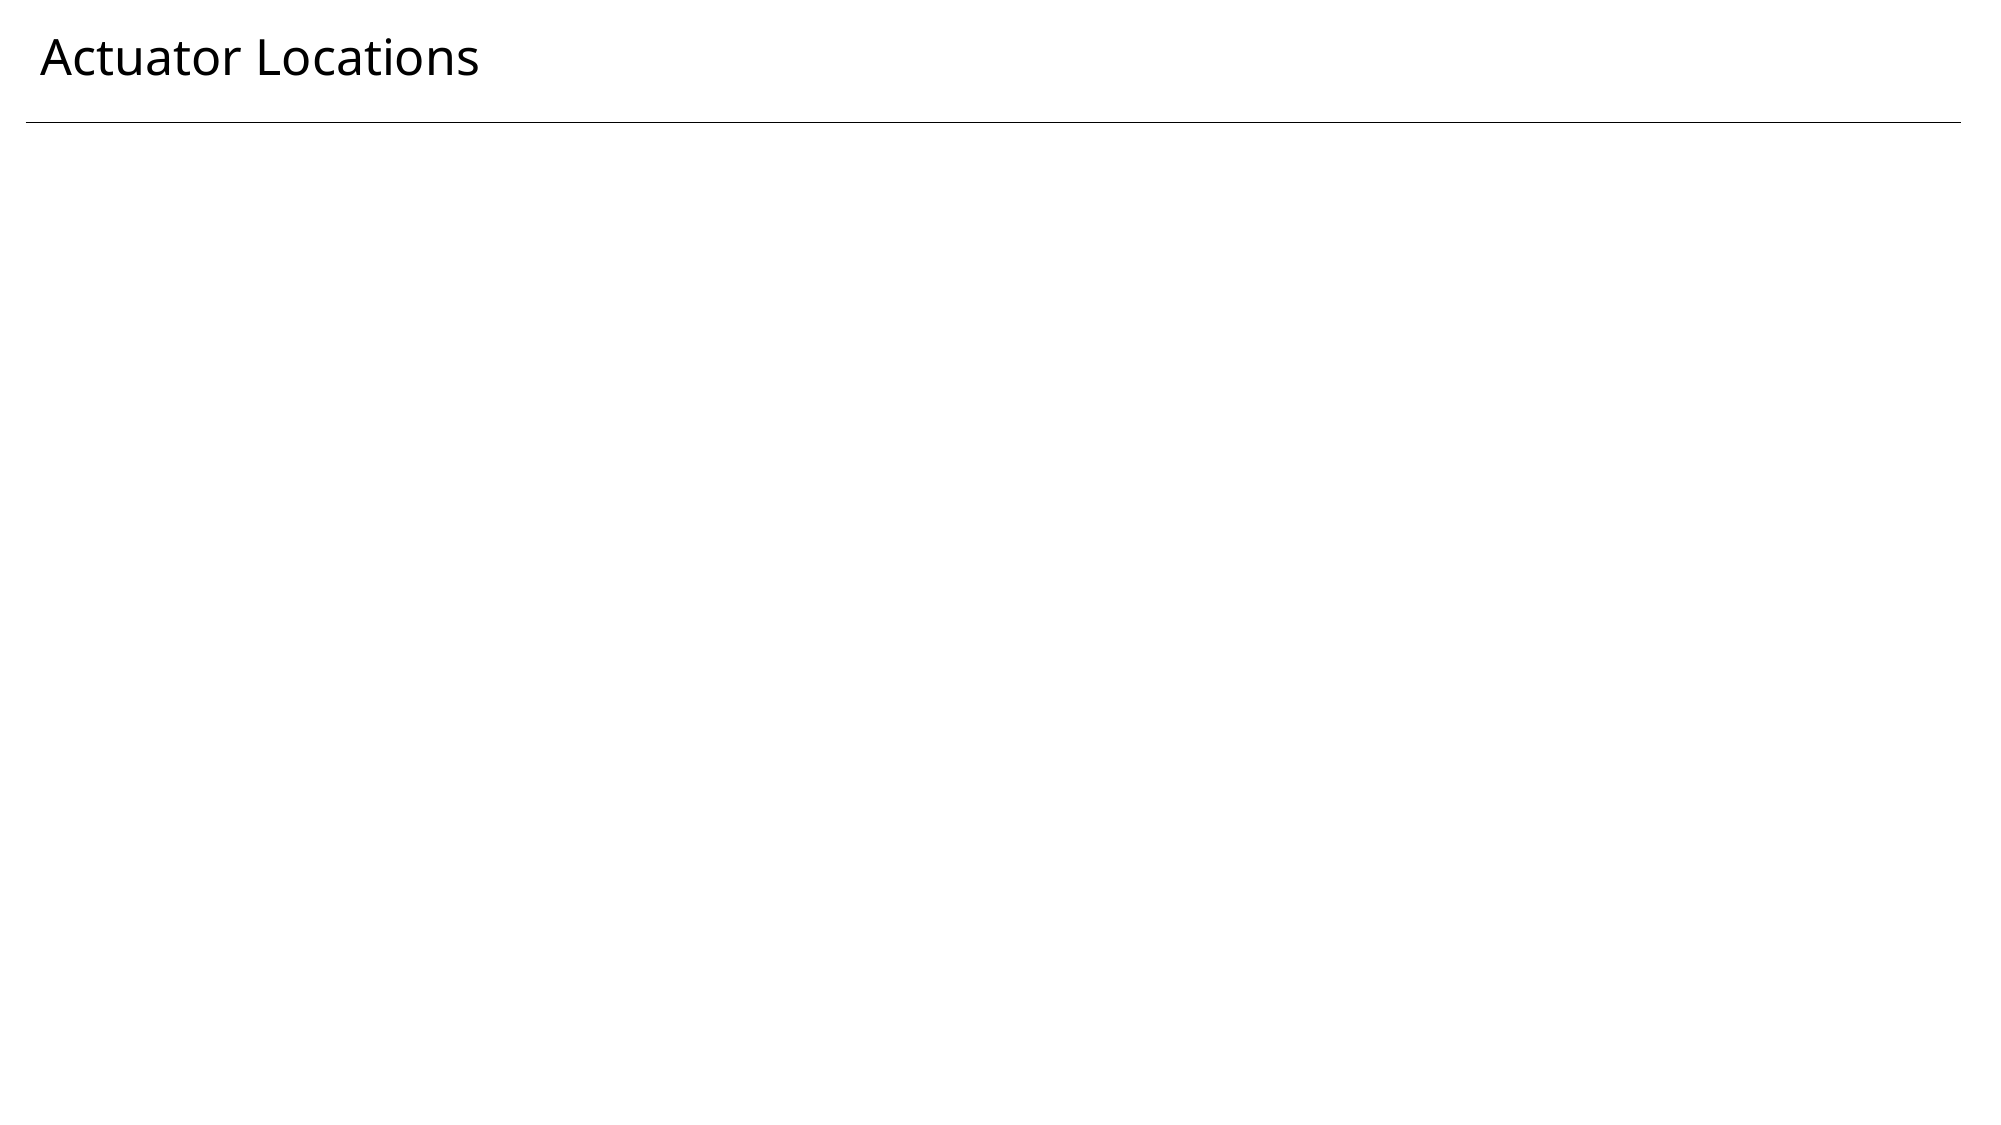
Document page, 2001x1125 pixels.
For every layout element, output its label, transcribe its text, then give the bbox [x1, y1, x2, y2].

title Actuator Locations [25, 22, 1751, 97]
